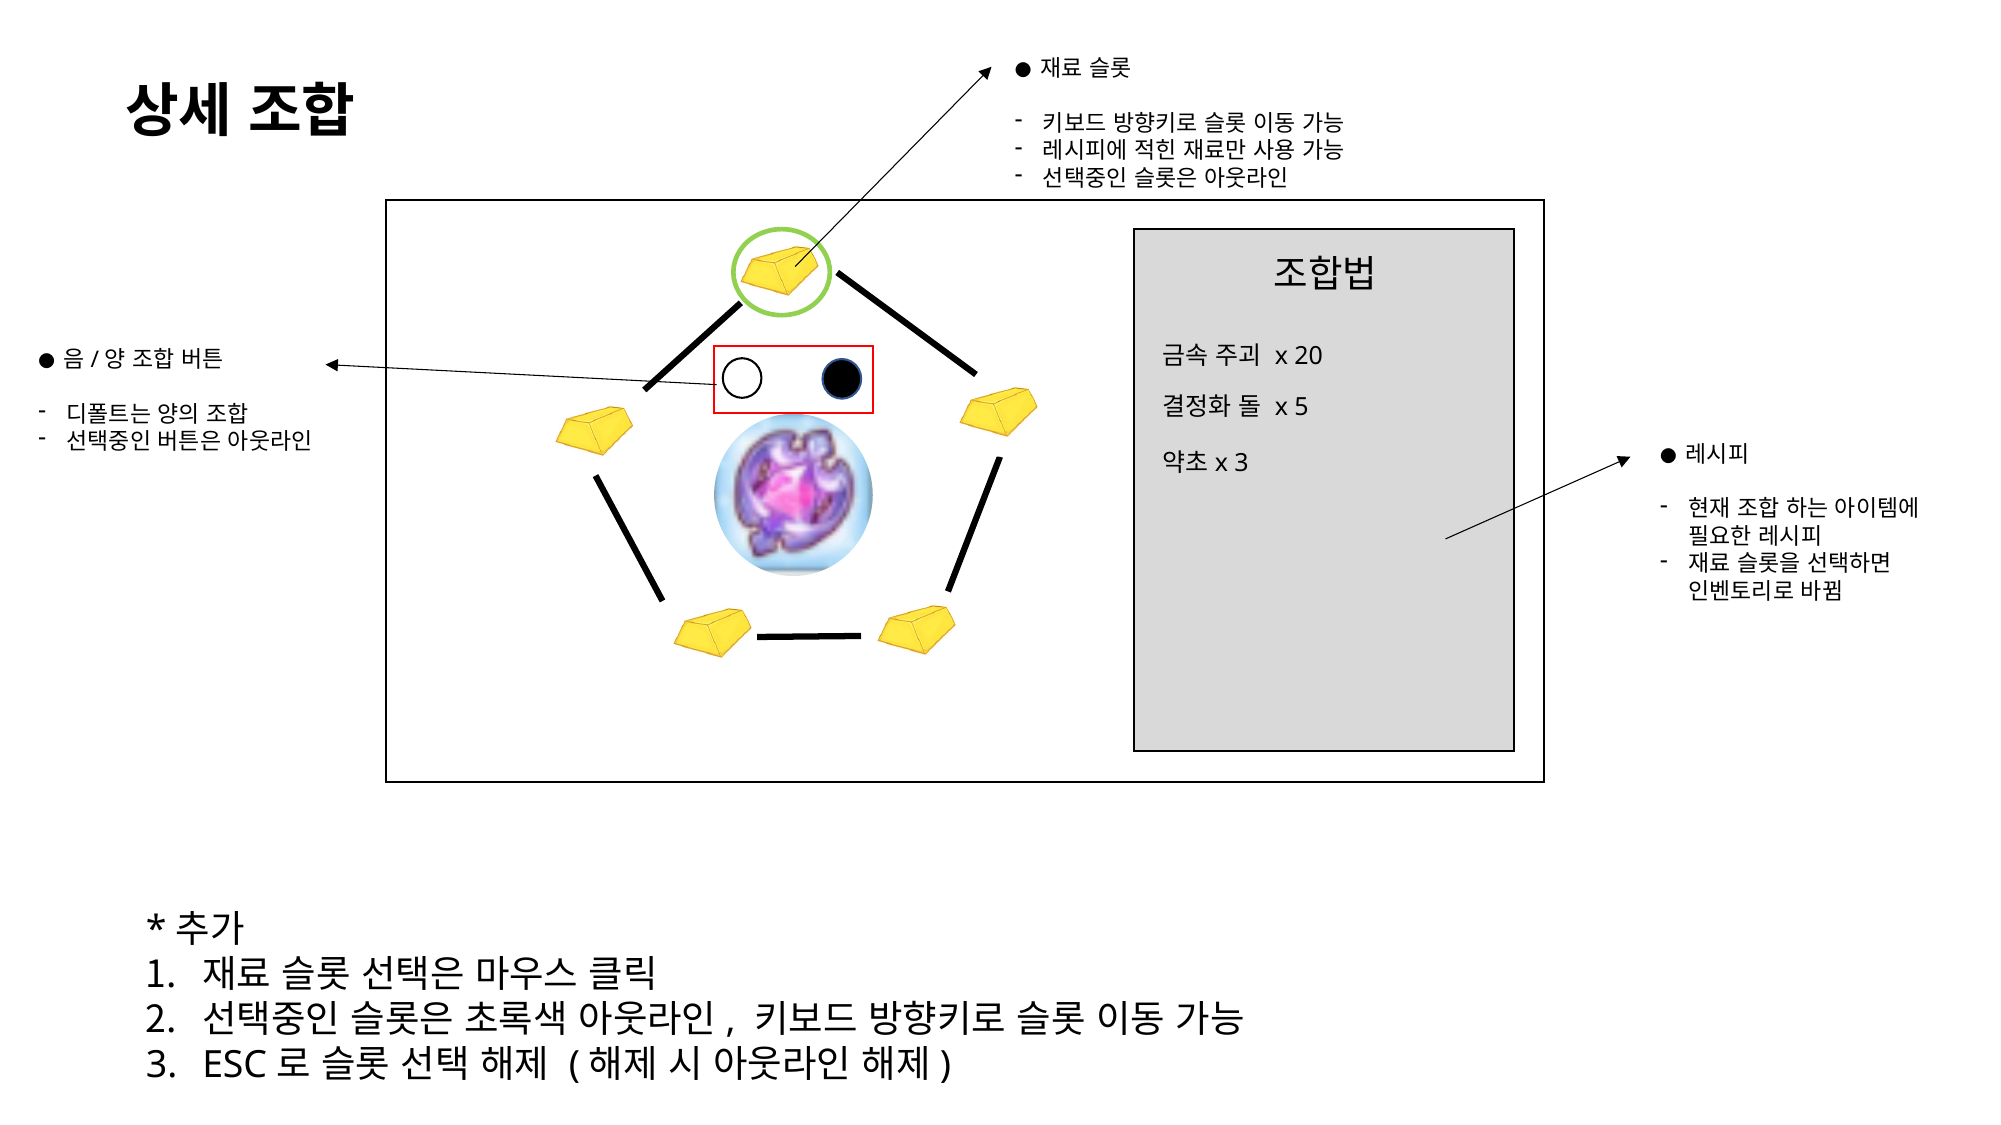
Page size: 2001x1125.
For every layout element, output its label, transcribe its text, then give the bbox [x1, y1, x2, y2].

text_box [595, 475, 663, 601]
text_box ● 레시피 현재 조합 하는 아이템에 필요한 레시피 재료 슬롯을 선택하면 인벤토리로 바뀜 [1645, 431, 1977, 612]
picture [657, 591, 771, 678]
text_box [713, 345, 874, 414]
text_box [644, 302, 741, 390]
text_box *추가 재료 슬롯 선택은 마우스 클릭 선택중인 슬롯은 초록색 아웃라인, 키보드 방향키로 슬롯 이동 가능 ESC로 슬롯 선택 해제 (해제 시 아웃라인 해제) [131, 897, 1656, 1093]
picture [714, 413, 873, 577]
text_box ● 재료 슬롯 키보드 방향키로 슬롯 이동 가능 레시피에 적힌 재료만 사용 가능 선택중인 슬롯은 아웃라인 [999, 46, 1417, 199]
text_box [795, 66, 992, 267]
picture [943, 370, 1057, 457]
text_box 결정화 돌 x 5 [1148, 383, 1367, 428]
text_box [1133, 228, 1515, 752]
text_box 상세 조합 [110, 65, 520, 151]
text_box [385, 199, 1545, 783]
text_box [837, 272, 976, 375]
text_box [1445, 456, 1631, 539]
text_box ● 음/양 조합 버튼 디폴트는 양의 조합 선택중인 버튼은 아웃라인 [23, 336, 381, 462]
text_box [325, 364, 717, 385]
text_box 금속 주괴 x 20 [1148, 332, 1398, 377]
text_box 약초x 3 [1148, 439, 1402, 484]
text_box 조합법 [1259, 242, 1417, 302]
picture [539, 389, 653, 476]
picture [861, 588, 975, 675]
picture [724, 229, 838, 316]
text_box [947, 457, 1001, 592]
